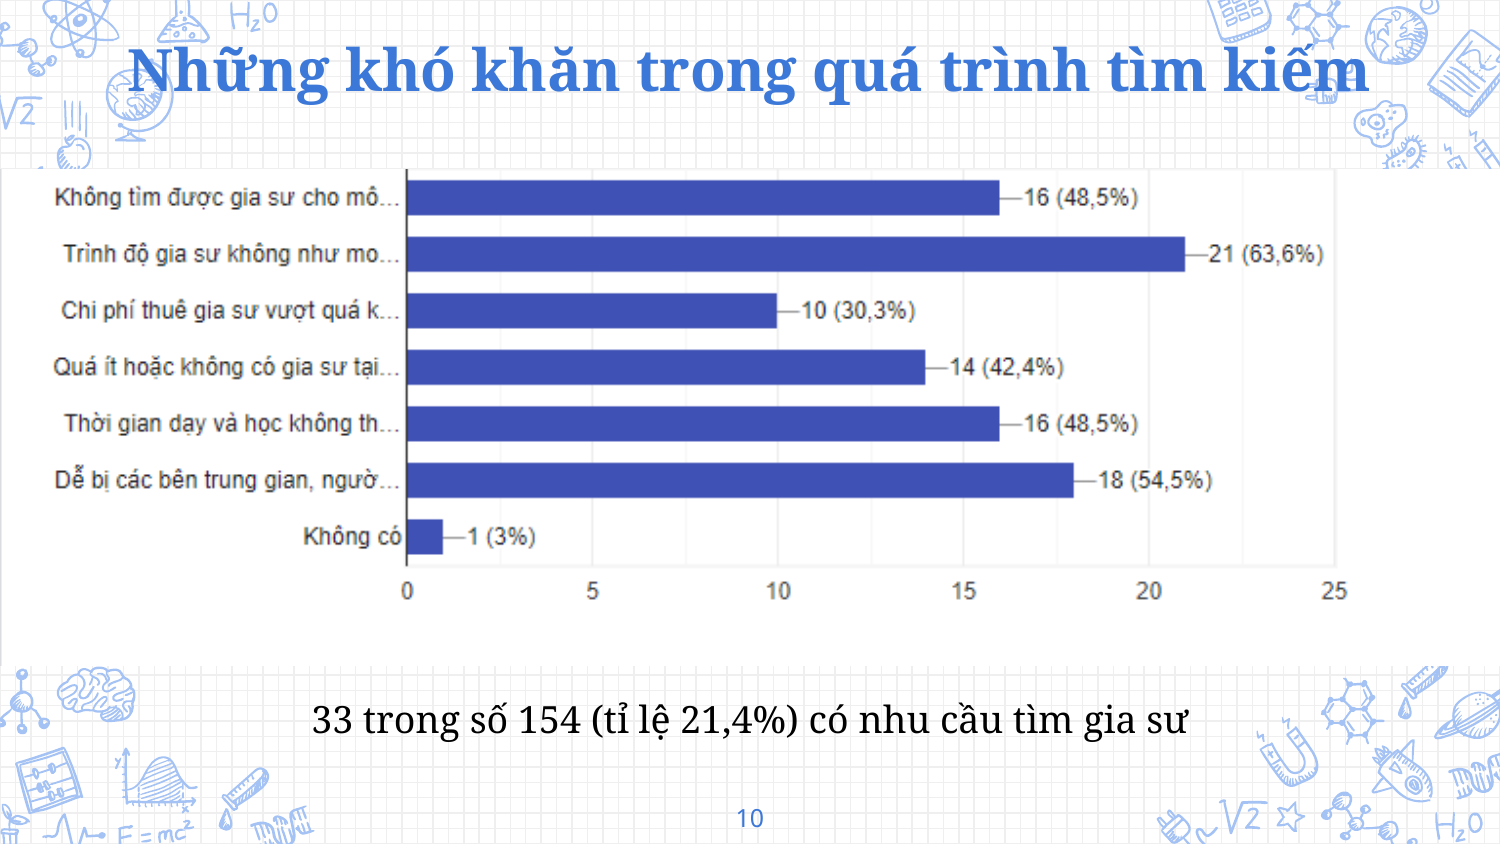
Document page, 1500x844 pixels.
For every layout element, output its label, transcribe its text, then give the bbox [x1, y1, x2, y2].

text_box 33 trong số 154 (tỉ lệ 21,4%) có nhu cầu tìm gia sư [151, 688, 1350, 749]
slide_number 10 [705, 796, 795, 844]
picture [0, 168, 1500, 666]
text_box Những khó khăn trong quá trình tìm kiếm [74, 18, 1425, 104]
